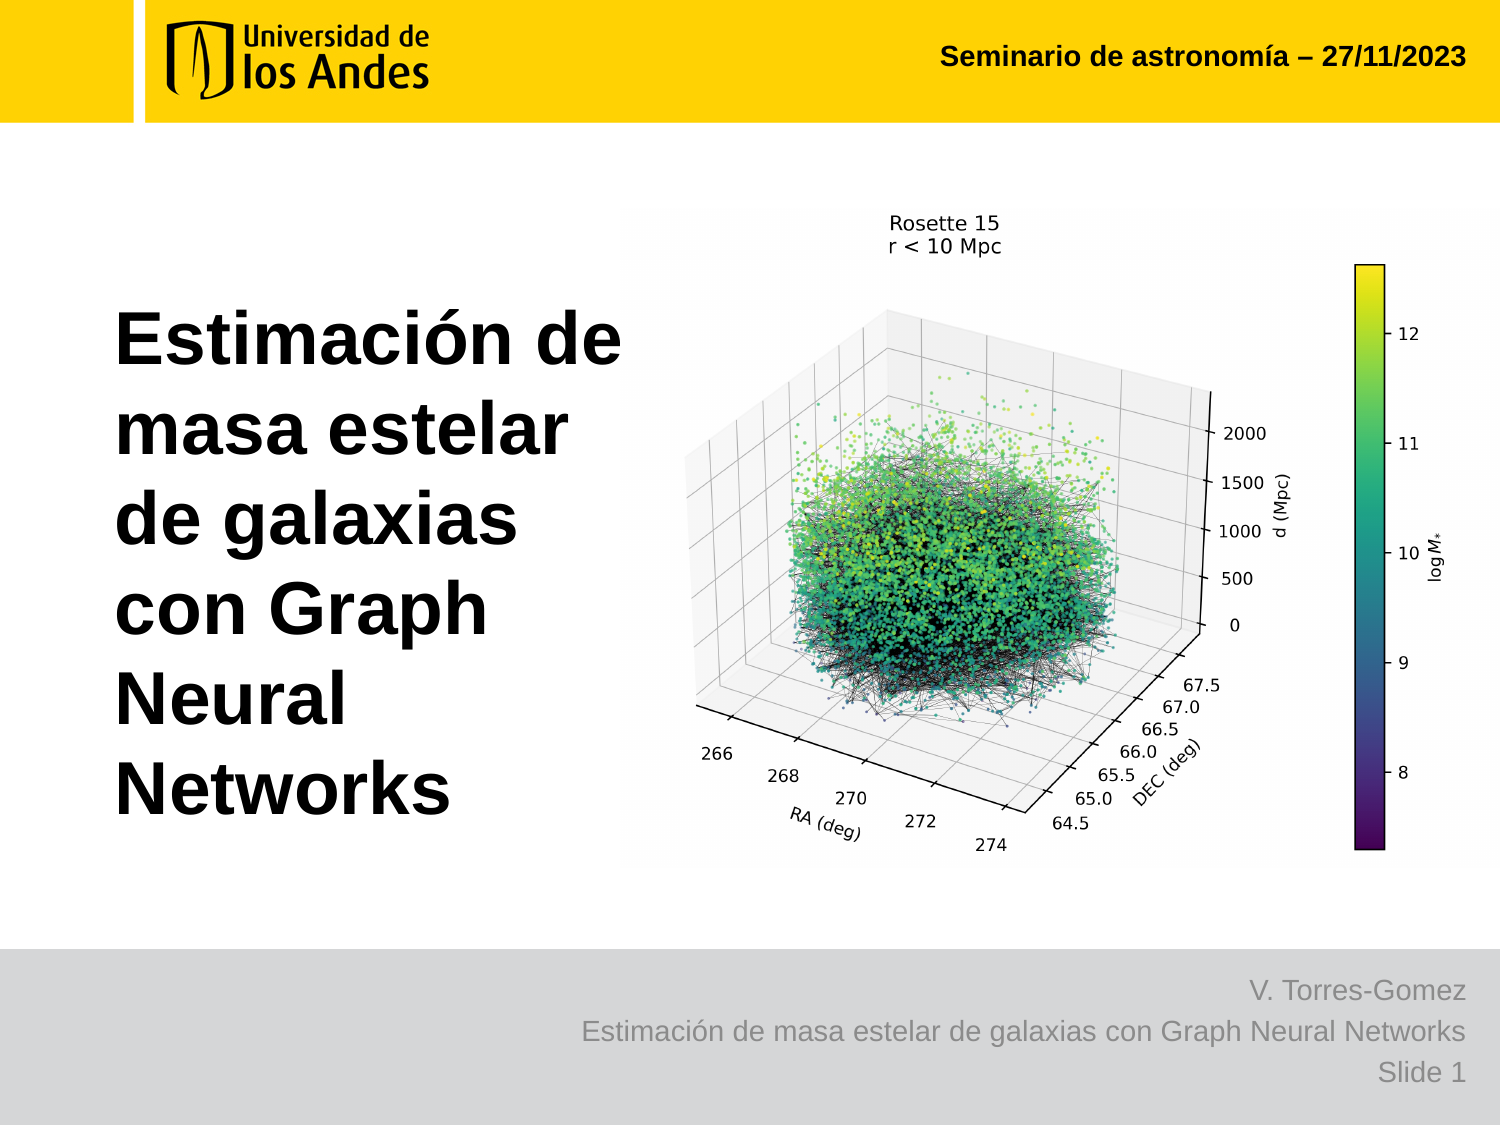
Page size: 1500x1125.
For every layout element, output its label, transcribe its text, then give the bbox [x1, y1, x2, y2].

title Seminario de astronomía – 27/11/2023 [720, 30, 1483, 80]
picture [0, 0, 1500, 949]
subtitle V. Torres-Gomez Estimación de masa estelar de galaxias con Graph Neural Networks Slide 1 [289, 964, 1483, 1102]
text_box Estimación de masa estelar de galaxias con Graph Neural Networks [100, 282, 614, 837]
